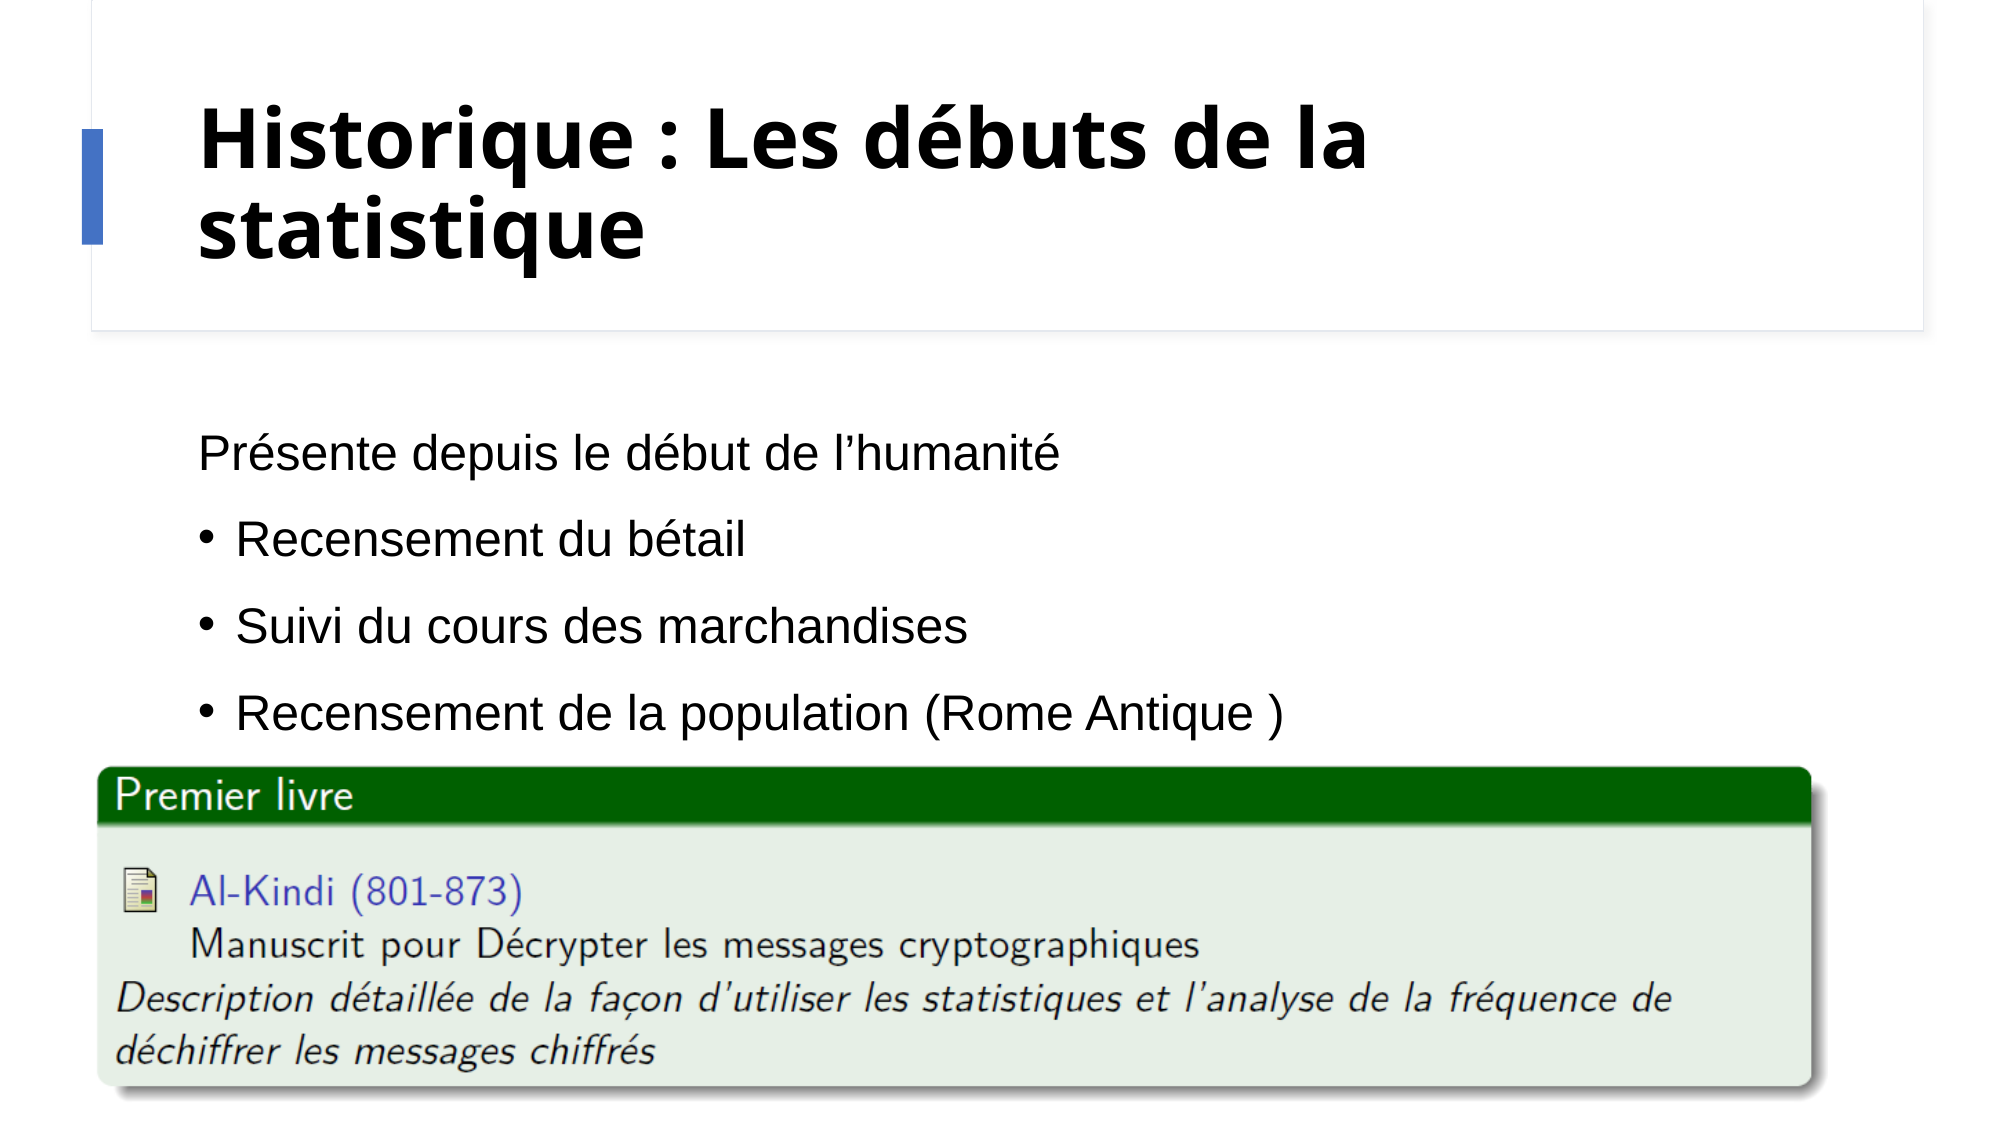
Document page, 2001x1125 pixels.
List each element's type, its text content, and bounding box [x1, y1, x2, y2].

list Présente depuis le début de l’humanité Recensement du bétail Suivi du cours des marchandises Recensement de la population (Rome Antique ) [183, 406, 1851, 1013]
title Historique : Les débuts de la statistique [183, 90, 1851, 284]
picture [82, 748, 1828, 1125]
